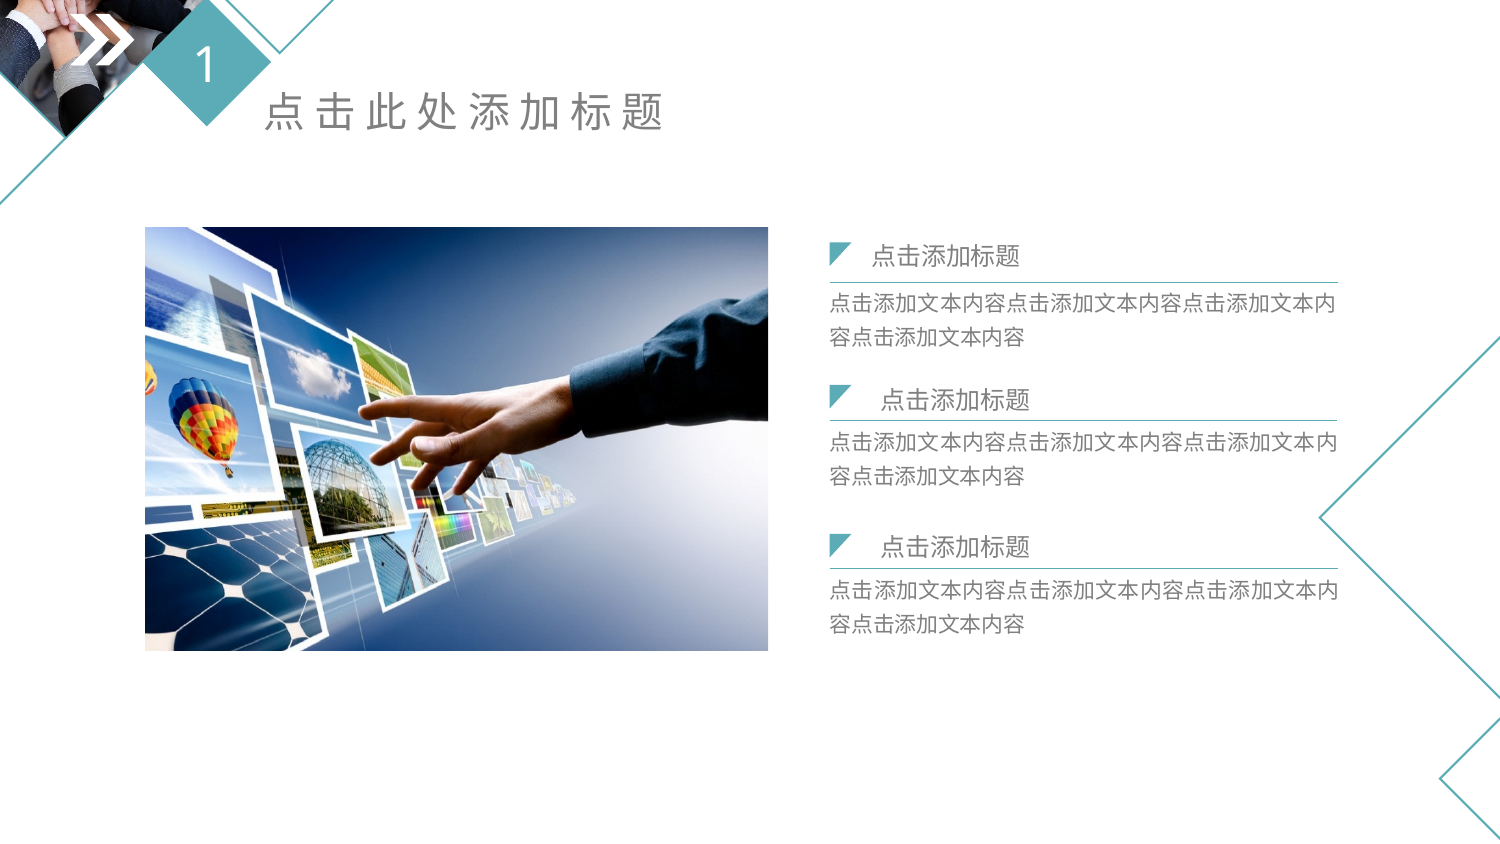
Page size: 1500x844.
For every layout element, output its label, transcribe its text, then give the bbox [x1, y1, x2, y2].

text_box 点击此处添加标题 [248, 78, 703, 144]
text_box [225, 0, 335, 55]
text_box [161, 16, 253, 108]
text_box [1373, 377, 1500, 844]
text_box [69, 13, 135, 66]
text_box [814, 228, 1356, 645]
picture [0, 0, 207, 138]
picture [145, 226, 769, 651]
text_box [0, 138, 68, 206]
